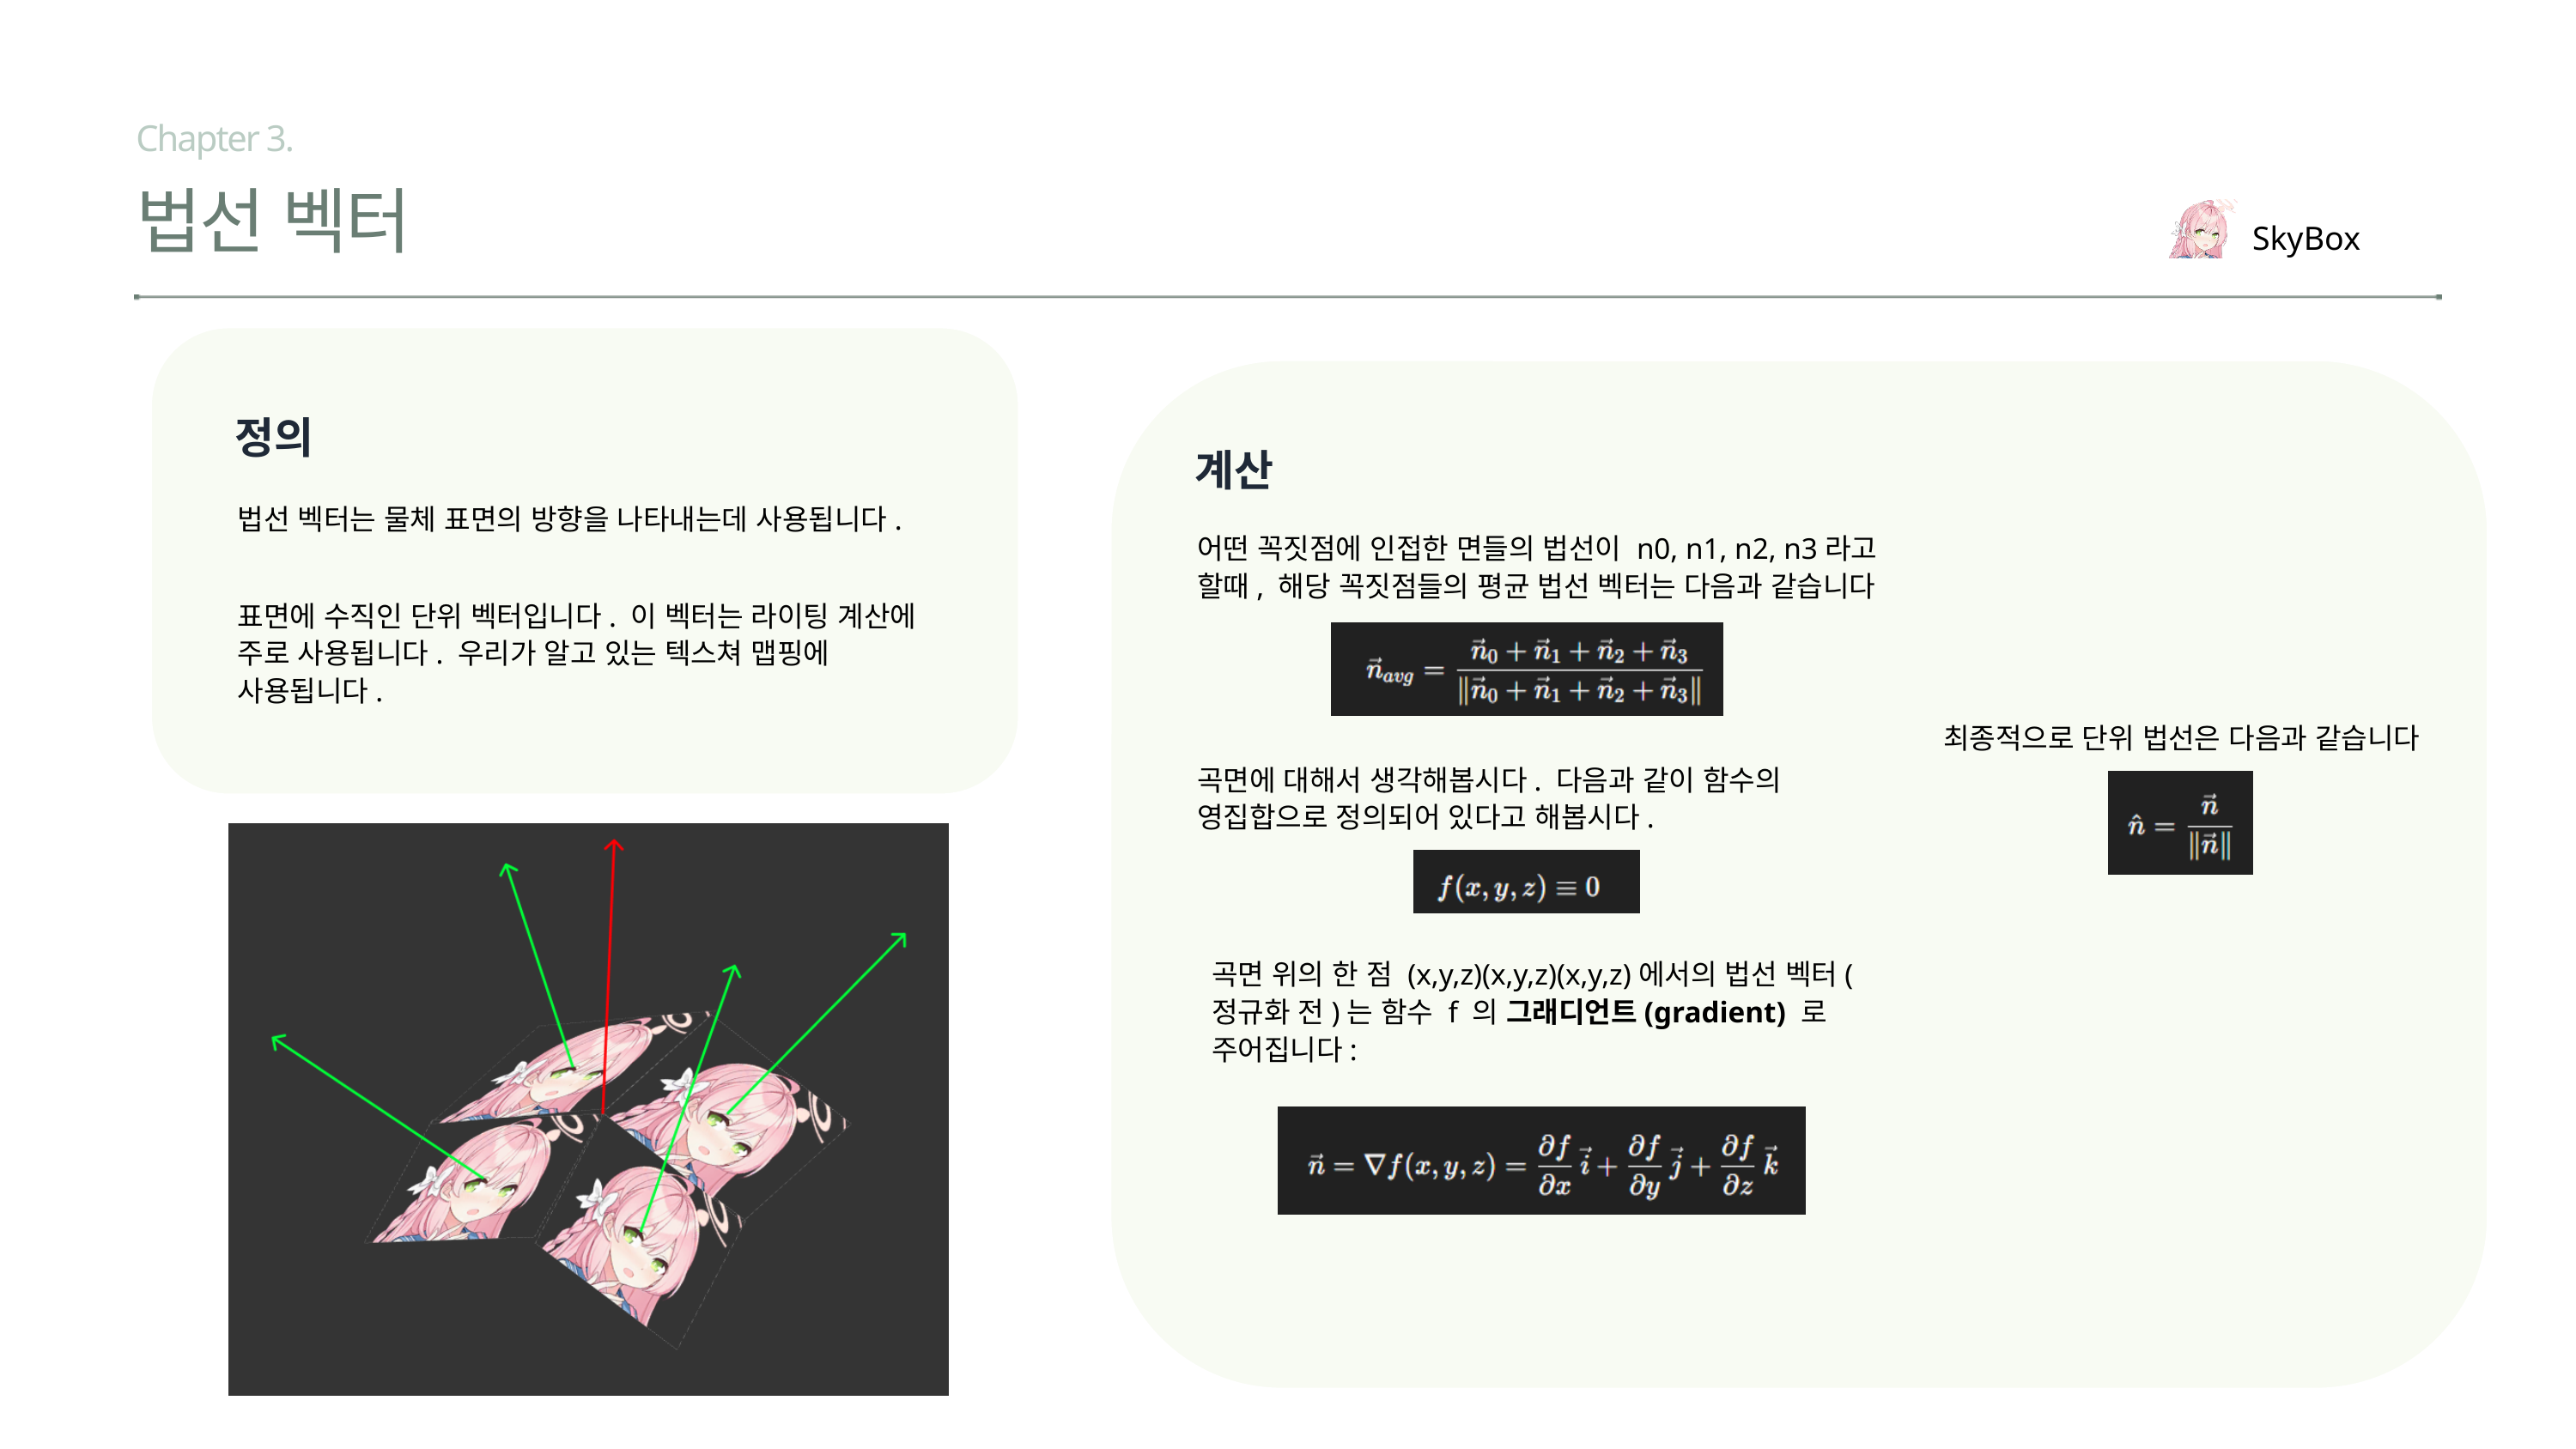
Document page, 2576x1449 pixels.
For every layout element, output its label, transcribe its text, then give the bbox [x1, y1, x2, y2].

text_box 최종적으로 단위 법선은 다음과 같습니다 [1943, 717, 2460, 755]
picture [133, 294, 2442, 301]
text_box 정의 [234, 419, 968, 463]
picture [228, 822, 949, 1396]
text_box 곡면에 대해서 생각해봅시다. 다음과 같이 함수의 영집합으로 정의되어 있다고 해봅시다. [1197, 758, 1895, 834]
text_box [148, 324, 1022, 797]
picture [1278, 1106, 1807, 1216]
text_box 표면에 수직인 단위 벡터입니다. 이 벡터는 라이팅 계산에 주로 사용됩니다. 우리가 알고 있는 텍스쳐 맵핑에 사용됩니다. [237, 595, 936, 708]
picture [2166, 199, 2238, 258]
text_box 곡면 위의 한 점 (x,y,z)(x,y,z)(x,y,z)에서의 법선 벡터(정규화 전)는 함수 f 의 그래디언트(gradient) 로 주어집니다: [1212, 953, 1910, 1067]
picture [2108, 771, 2253, 875]
text_box 계산 [1194, 452, 1927, 495]
text_box Chapter 3. [136, 109, 759, 160]
text_box 법선 벡터는 물체 표면의 방향을 나타내는데 사용됩니다. [237, 498, 936, 537]
text_box 법선 벡터 [136, 162, 766, 264]
picture [1413, 850, 1640, 914]
text_box 어떤 꼭짓점에 인접한 면들의 법선이 n0, n1, n2, n3라고 할때, 해당 꼭짓점들의 평균 법선 벡터는 다음과 같습니다 [1197, 527, 1895, 603]
text_box [1108, 357, 2491, 1391]
picture [1330, 622, 1723, 717]
text_box SkyBox [2252, 211, 2489, 258]
